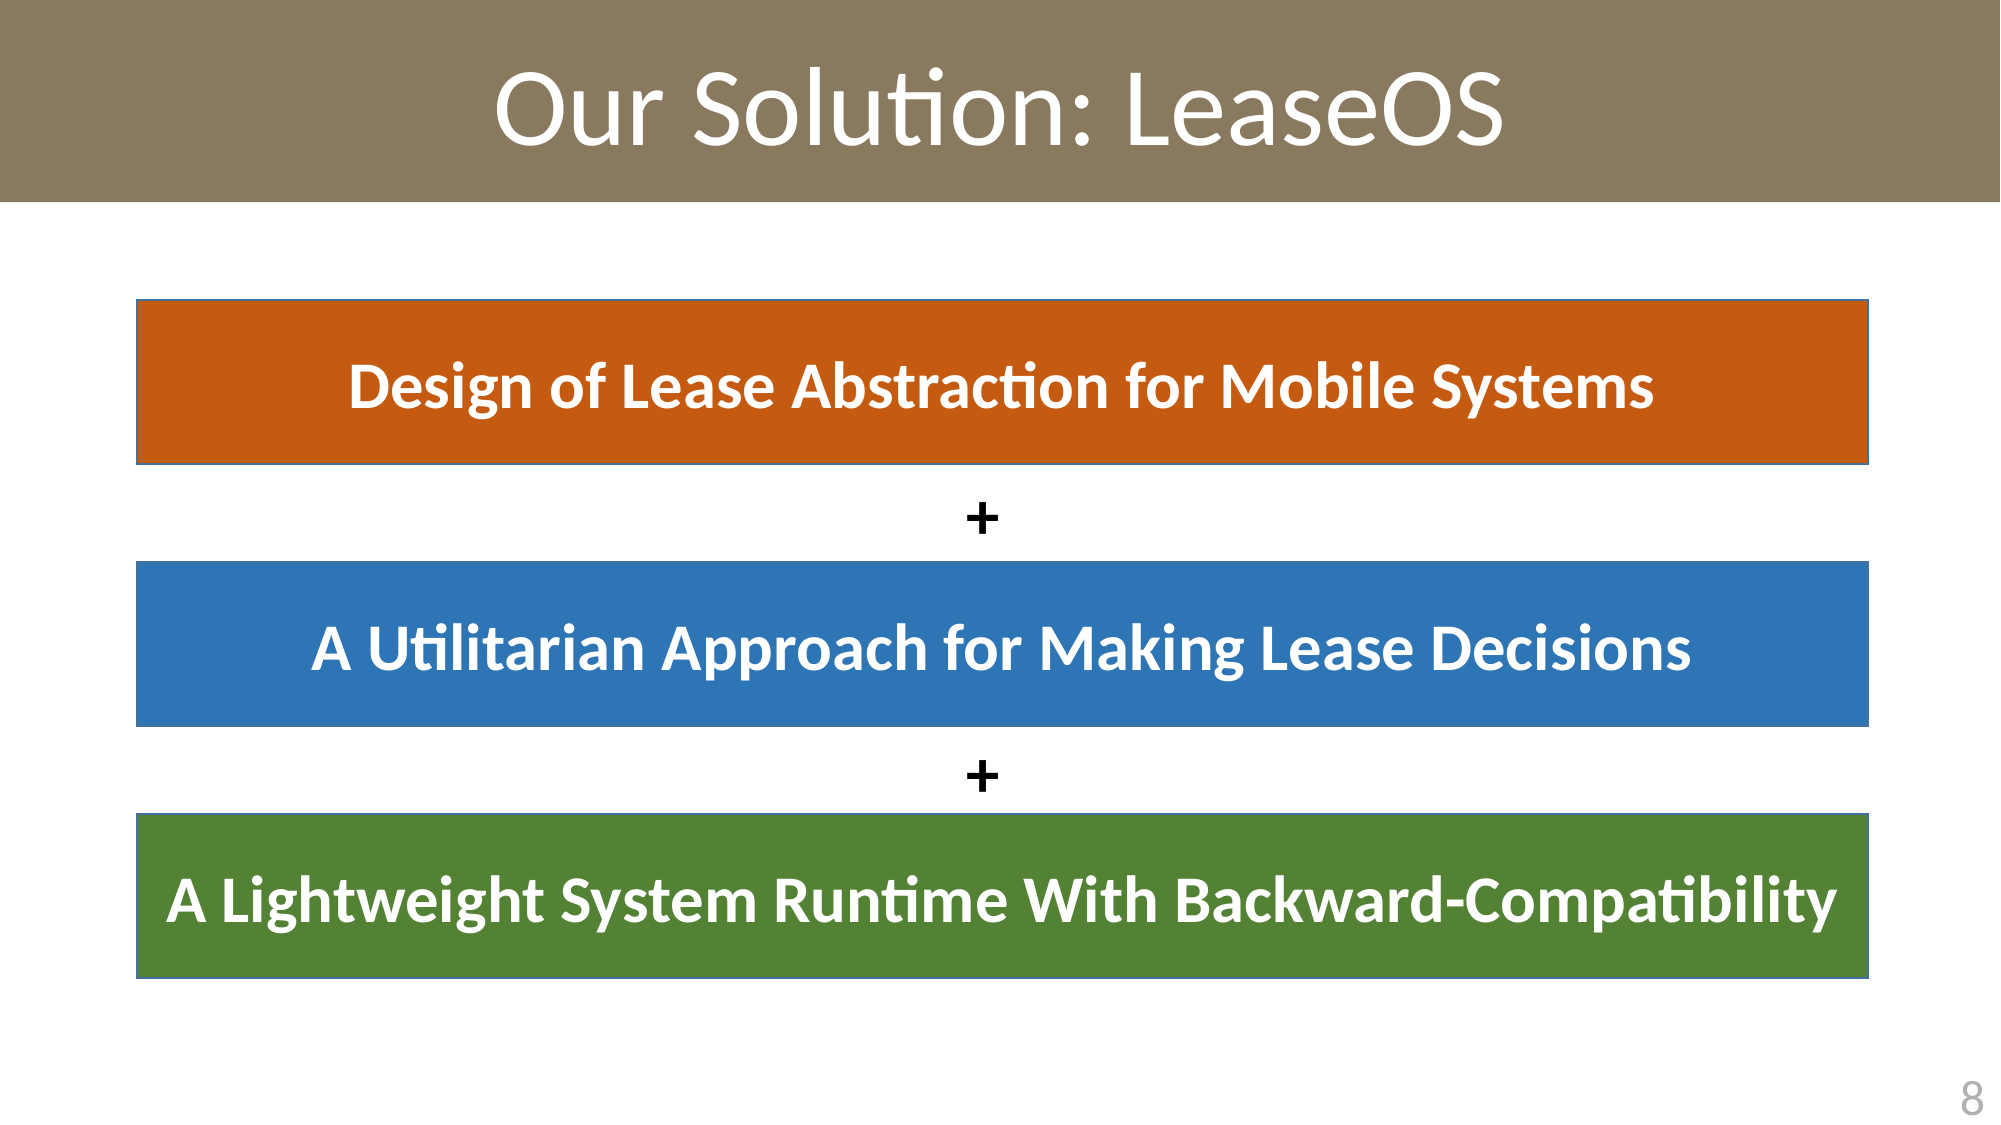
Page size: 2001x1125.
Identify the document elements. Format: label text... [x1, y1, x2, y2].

slide_number 7 [1550, 1065, 2000, 1125]
text_box A Utilitarian Approach for Making Lease Decisions [136, 561, 1869, 727]
text_box Design of Lease Abstraction for Mobile Systems [136, 299, 1869, 465]
text_box + [951, 723, 1015, 818]
text_box A Lightweight System Runtime With Backward-Compatibility [136, 813, 1869, 979]
text_box Our Solution: LeaseOS [0, 0, 2000, 203]
text_box + [951, 466, 1015, 561]
